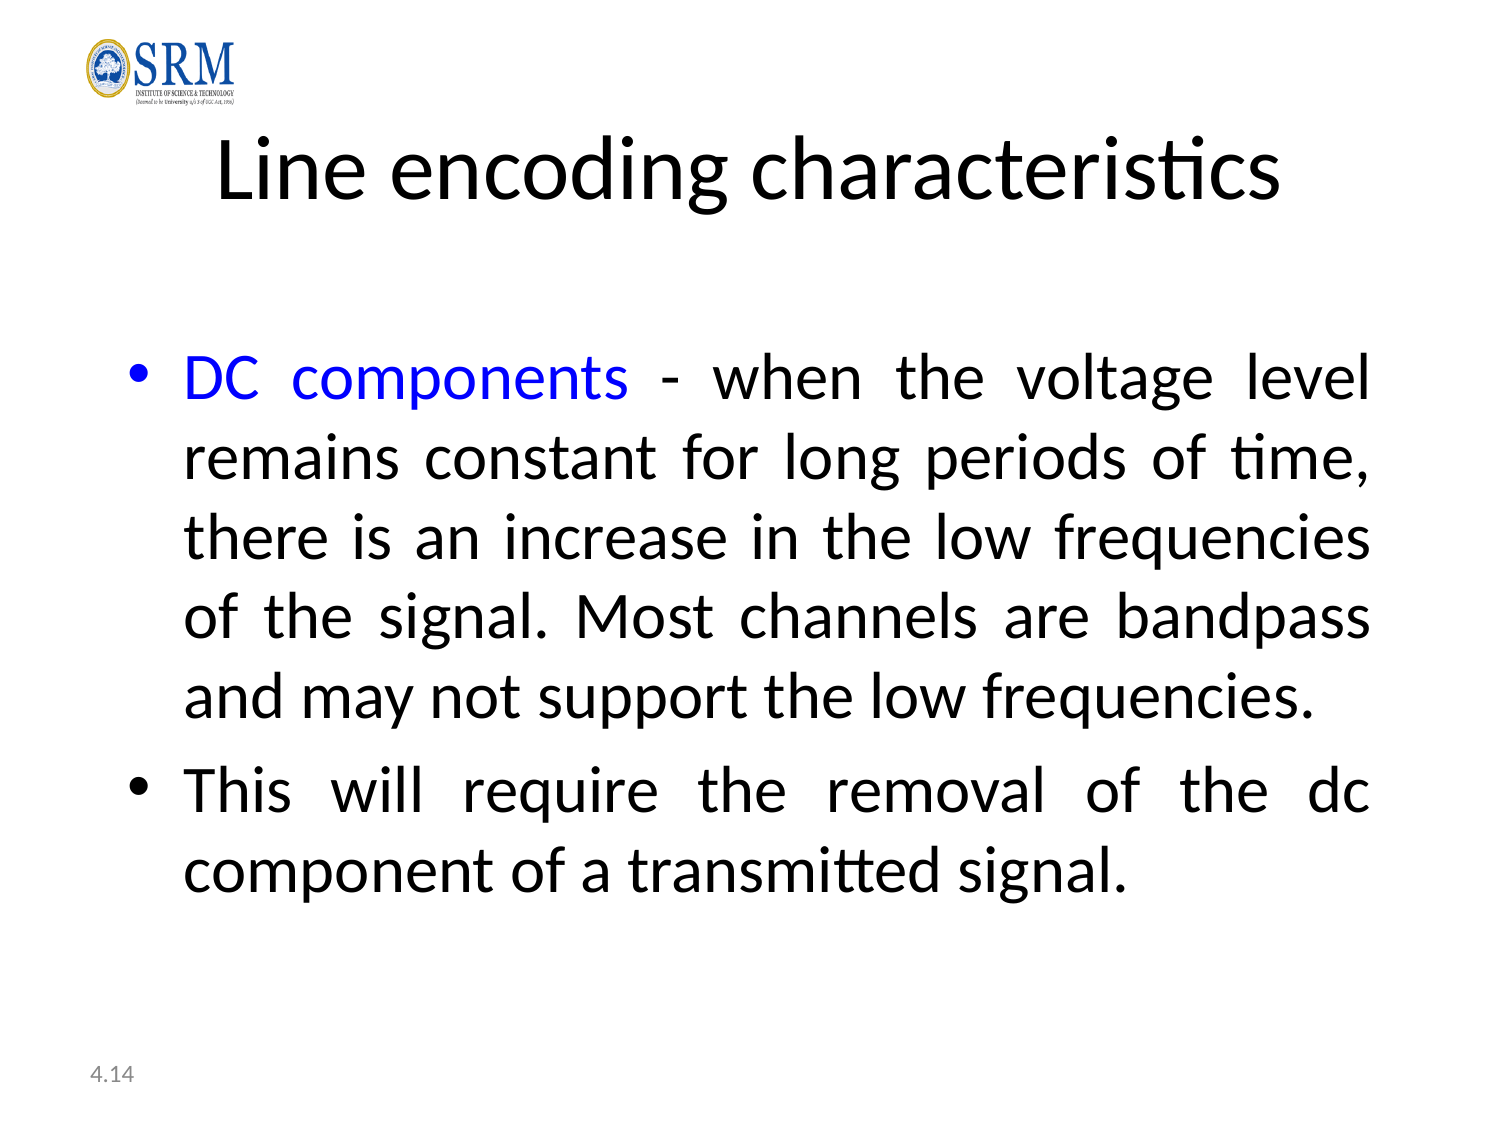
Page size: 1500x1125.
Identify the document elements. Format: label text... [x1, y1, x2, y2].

title Line encoding characteristics [112, 99, 1388, 288]
picture [84, 26, 238, 114]
list DC components - when the voltage level remains constant for long periods of time, there is an increase in the low frequencies of the signal. Most channels are bandpass and may not support the low frequencies. This will require the removal of the dc component of a transmitted signal. [112, 324, 1388, 1000]
slide_number 4.‹#› [75, 1042, 425, 1103]
